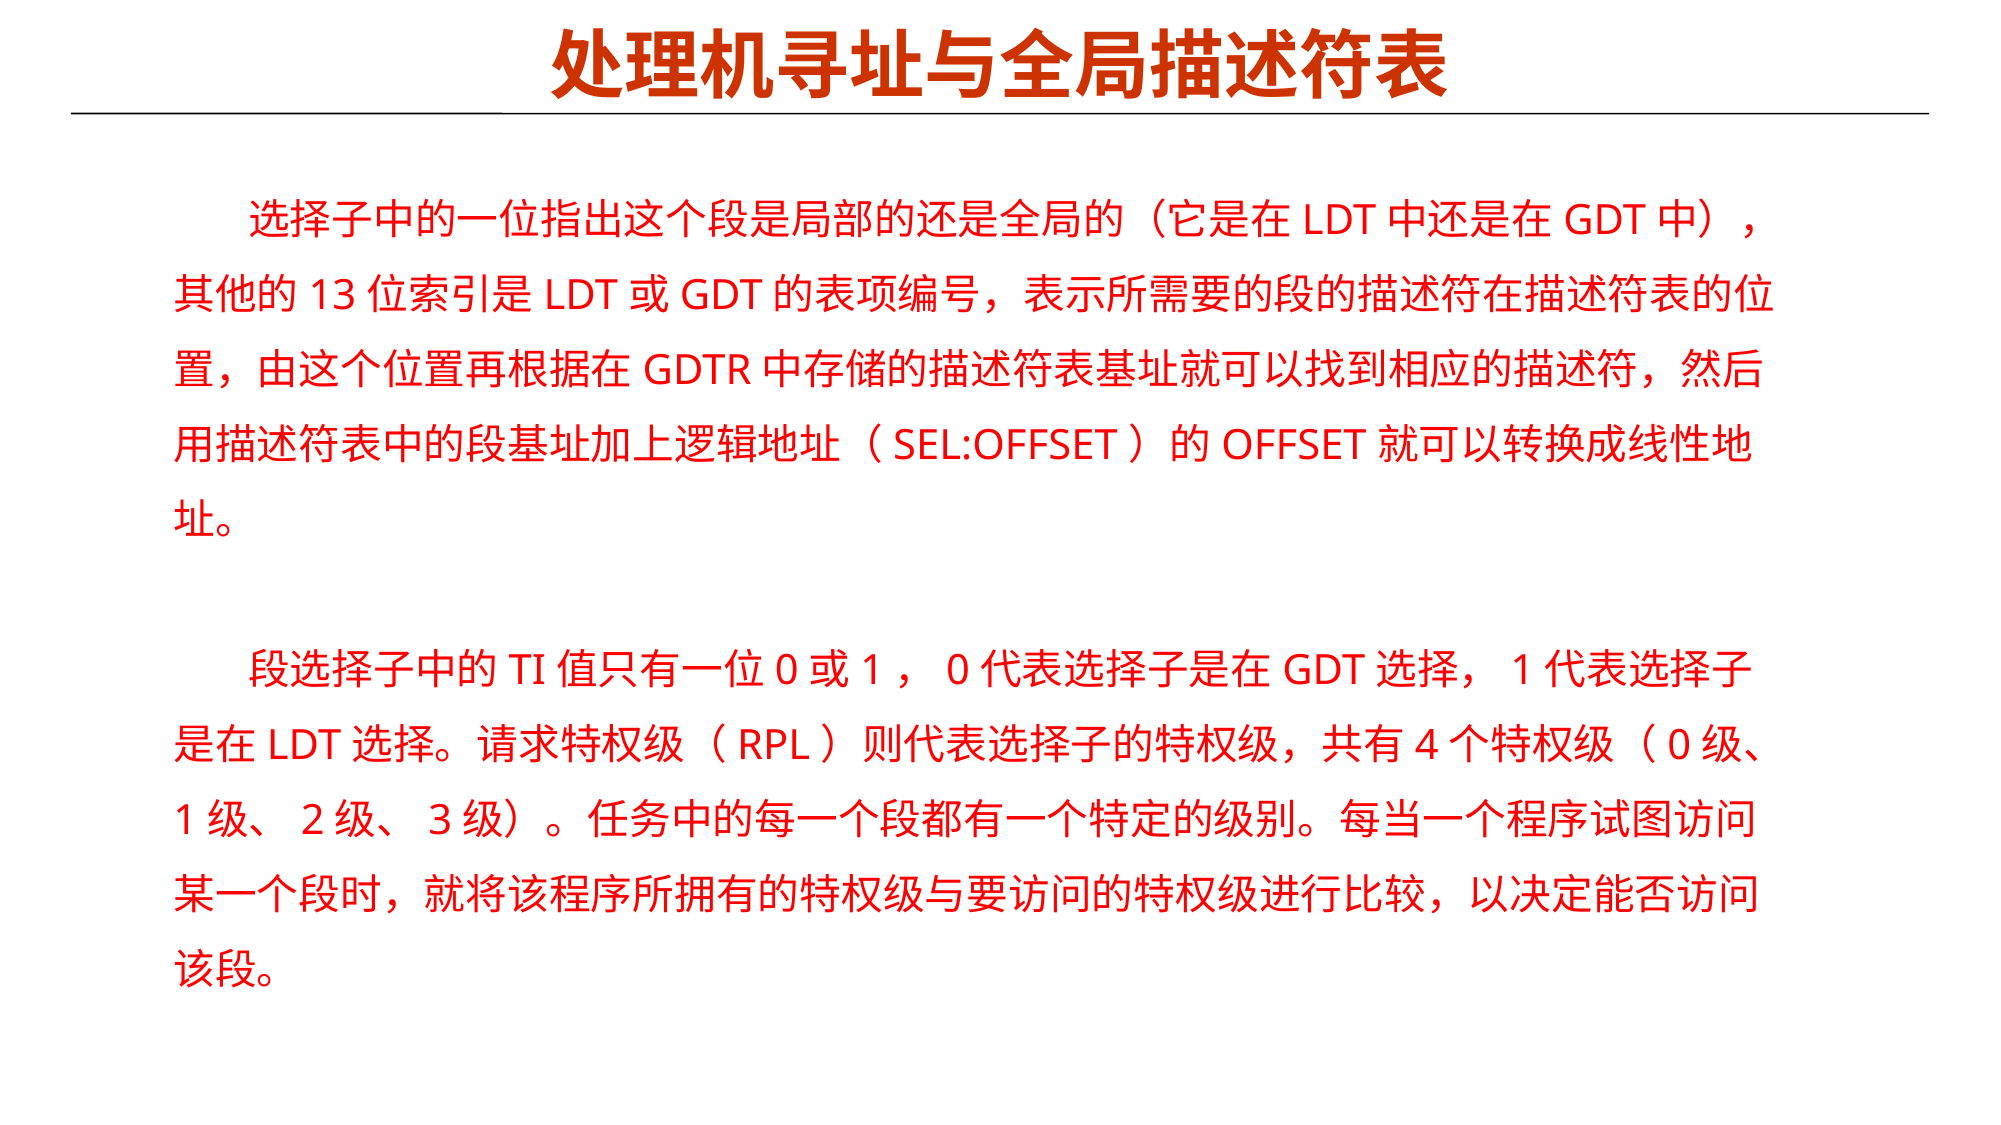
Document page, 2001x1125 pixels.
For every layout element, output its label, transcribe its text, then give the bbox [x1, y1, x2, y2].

title 处理机寻址与全局描述符表 [324, 16, 1675, 109]
text_box 选择子中的一位指出这个段是局部的还是全局的（它是在LDT中还是在GDT中），其他的13位索引是LDT或GDT的表项编号，表示所需要的段的描述符在描述符表的位置，由这个位置再根据在GDTR中存储的描述符表基址就可以找到相应的描述符，然后用描述符表中的段基址加上逻辑地址（SEL:OFFSET）的OFFSET就可以转换成线性地址。 段选择子中的TI值只有一位0或1，0代表选择子是在GDT选择，1代表选择子是在LDT选择。请求特权级（RPL）则代表选择子的特权级，共有4个特权级（0级、1级、2级、3级）。任务中的每一个段都有一个特定的级别。每当一个程序试图访问某一个段时，就将该程序所拥有的特权级与要访问的特权级进行比较，以决定能否访问该段。 [158, 160, 1798, 1001]
